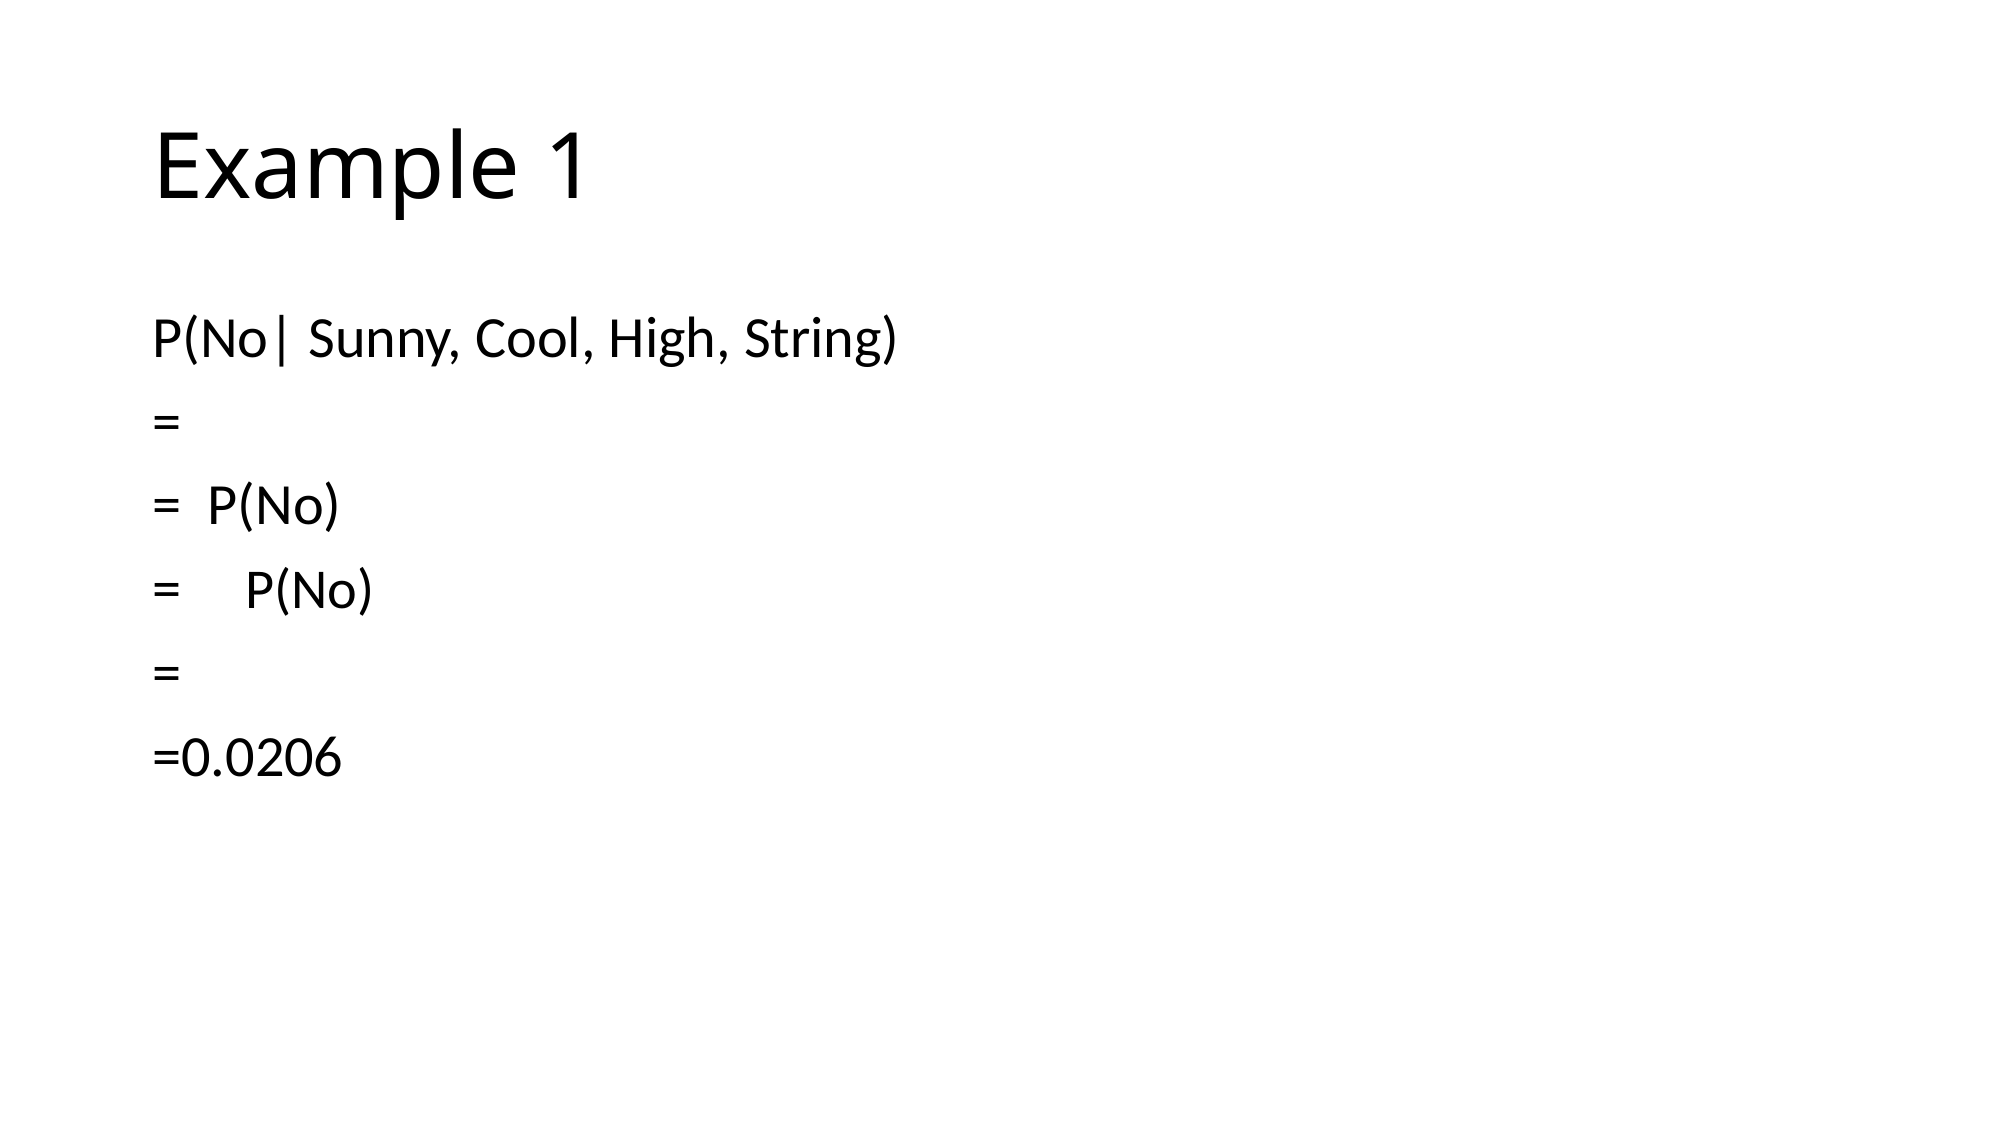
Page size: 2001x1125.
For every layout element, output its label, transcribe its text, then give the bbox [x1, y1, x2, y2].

title Example 1 [137, 59, 1863, 278]
